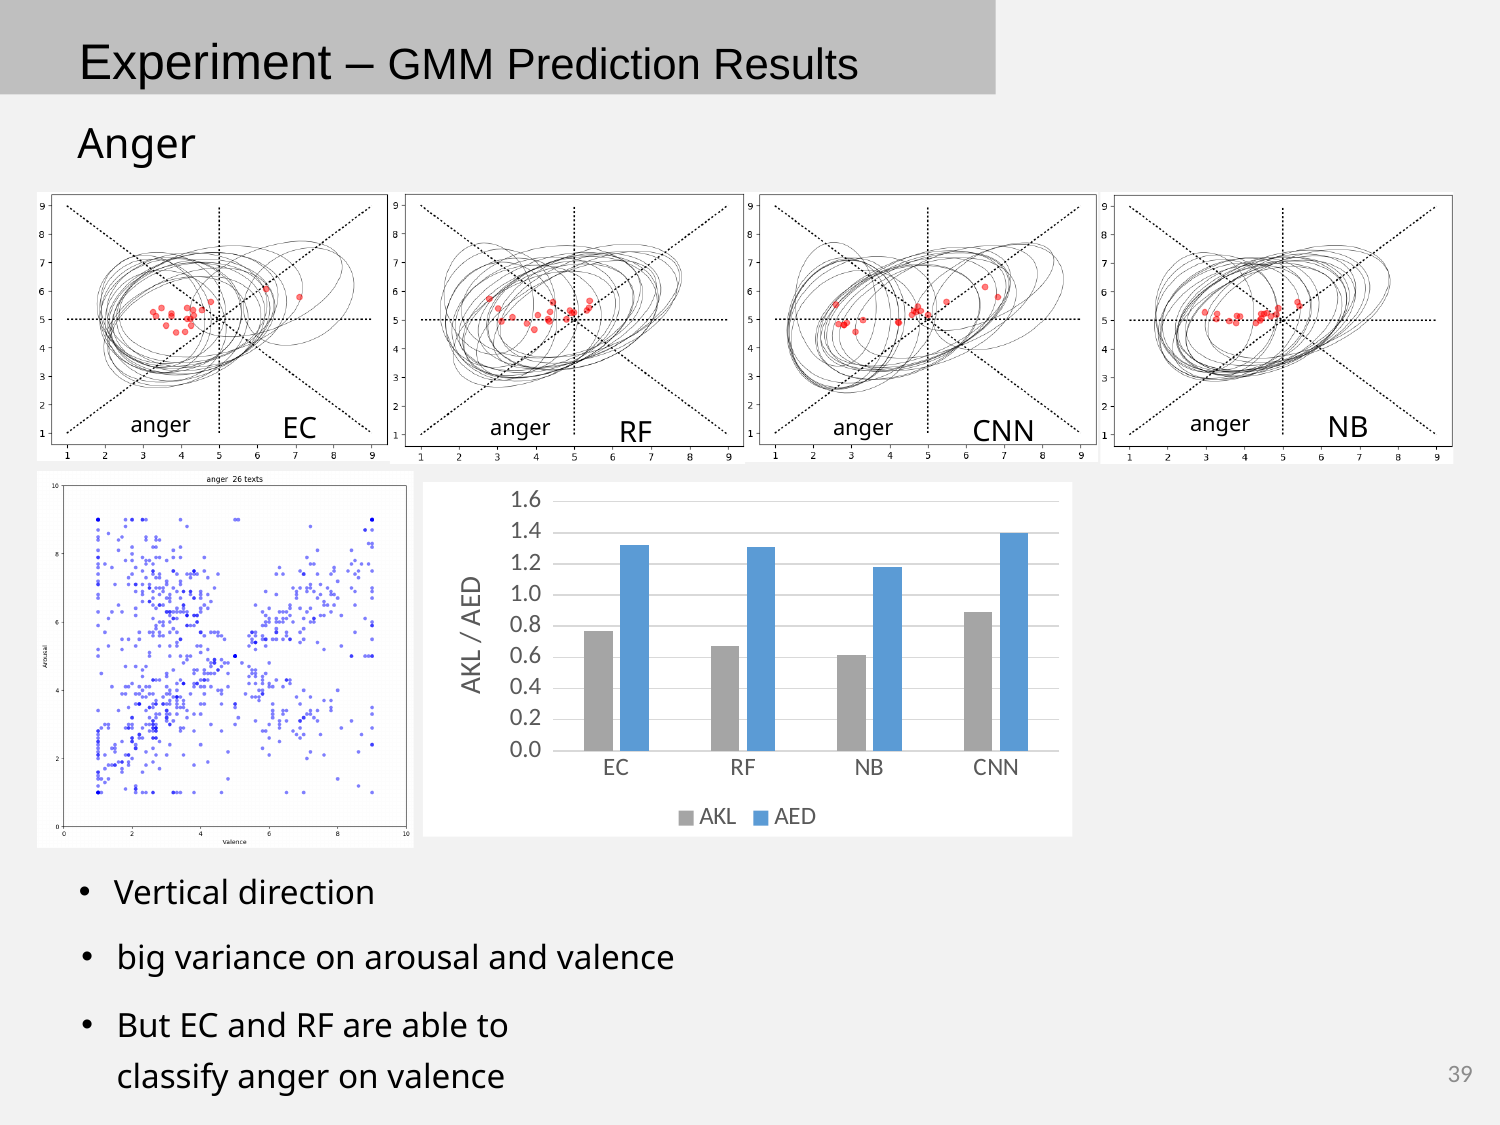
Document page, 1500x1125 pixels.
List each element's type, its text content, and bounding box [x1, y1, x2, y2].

text_box big variance on arousal and valence [66, 916, 707, 984]
chart [422, 481, 1073, 837]
text_box [0, 0, 997, 96]
text_box Anger [62, 94, 212, 175]
text_box Experiment – GMM Prediction Results [64, 3, 875, 97]
text_box But EC and RF are able to classify anger on valence [66, 984, 641, 1103]
text_box Vertical direction [64, 851, 469, 919]
picture [36, 192, 1099, 465]
picture [1100, 192, 1454, 464]
slide_number 39 [1150, 1042, 1489, 1103]
picture [36, 470, 414, 848]
